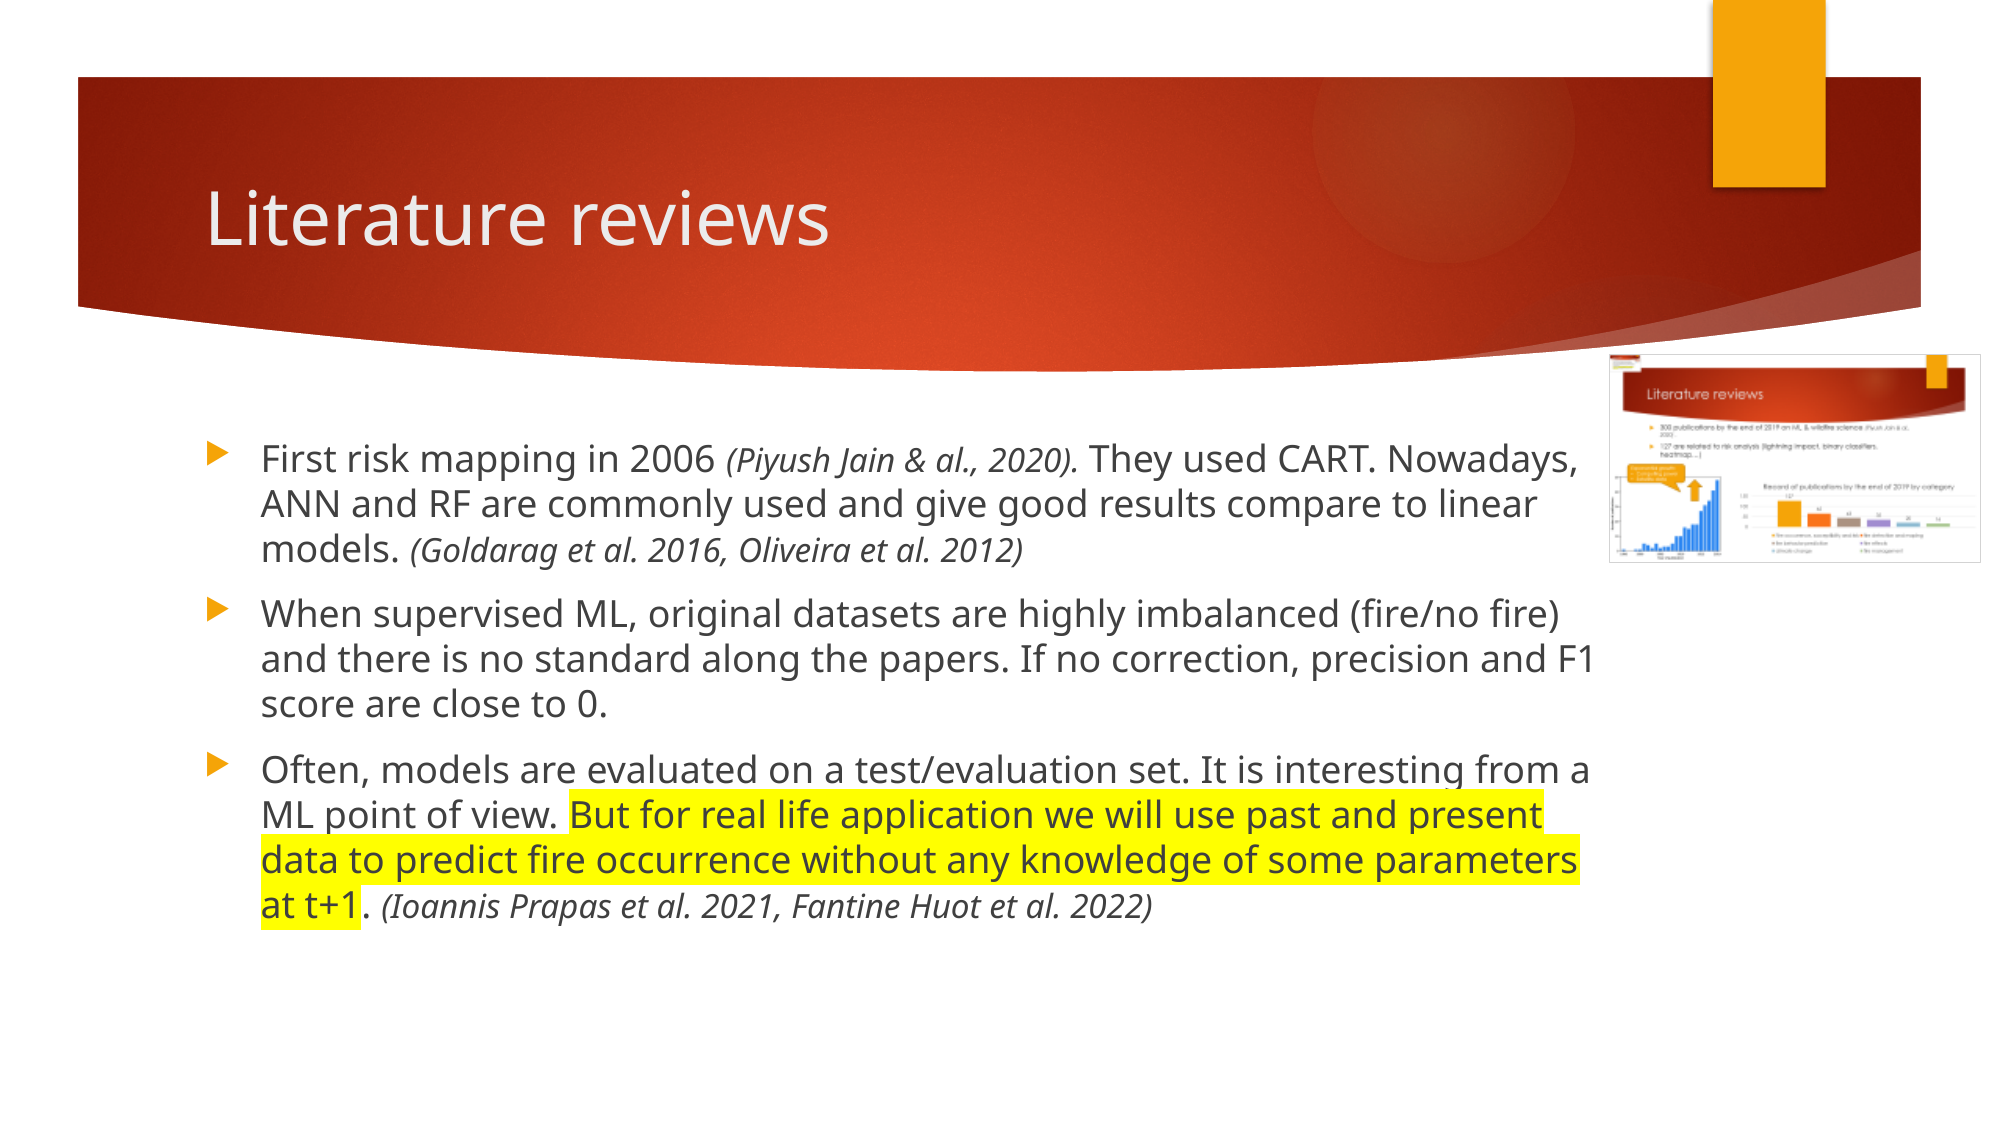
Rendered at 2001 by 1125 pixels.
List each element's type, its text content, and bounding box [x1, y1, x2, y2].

title Literature reviews [189, 155, 1627, 275]
list First risk mapping in 2006 (Piyush Jain & al., 2020). They used CART. Nowadays, ANN and RF are commonly used and give good results compare to linear models. (Goldarag et al. 2016, Oliveira et al. 2012) When supervised ML, original datasets are highly imbalanced (fire/no fire) and there is no standard along the papers. If no correction, precision and F1 score are close to 0. Often, models are evaluated on a test/evaluation set. It is interesting from a ML point of view. But for real life application we will use past and present data to predict fire occurrence without any knowledge of some parameters at t+1. (Ioannis Prapas et al. 2021, Fantine Huot et al. 2022) [189, 427, 1627, 1056]
picture [1610, 355, 1980, 562]
